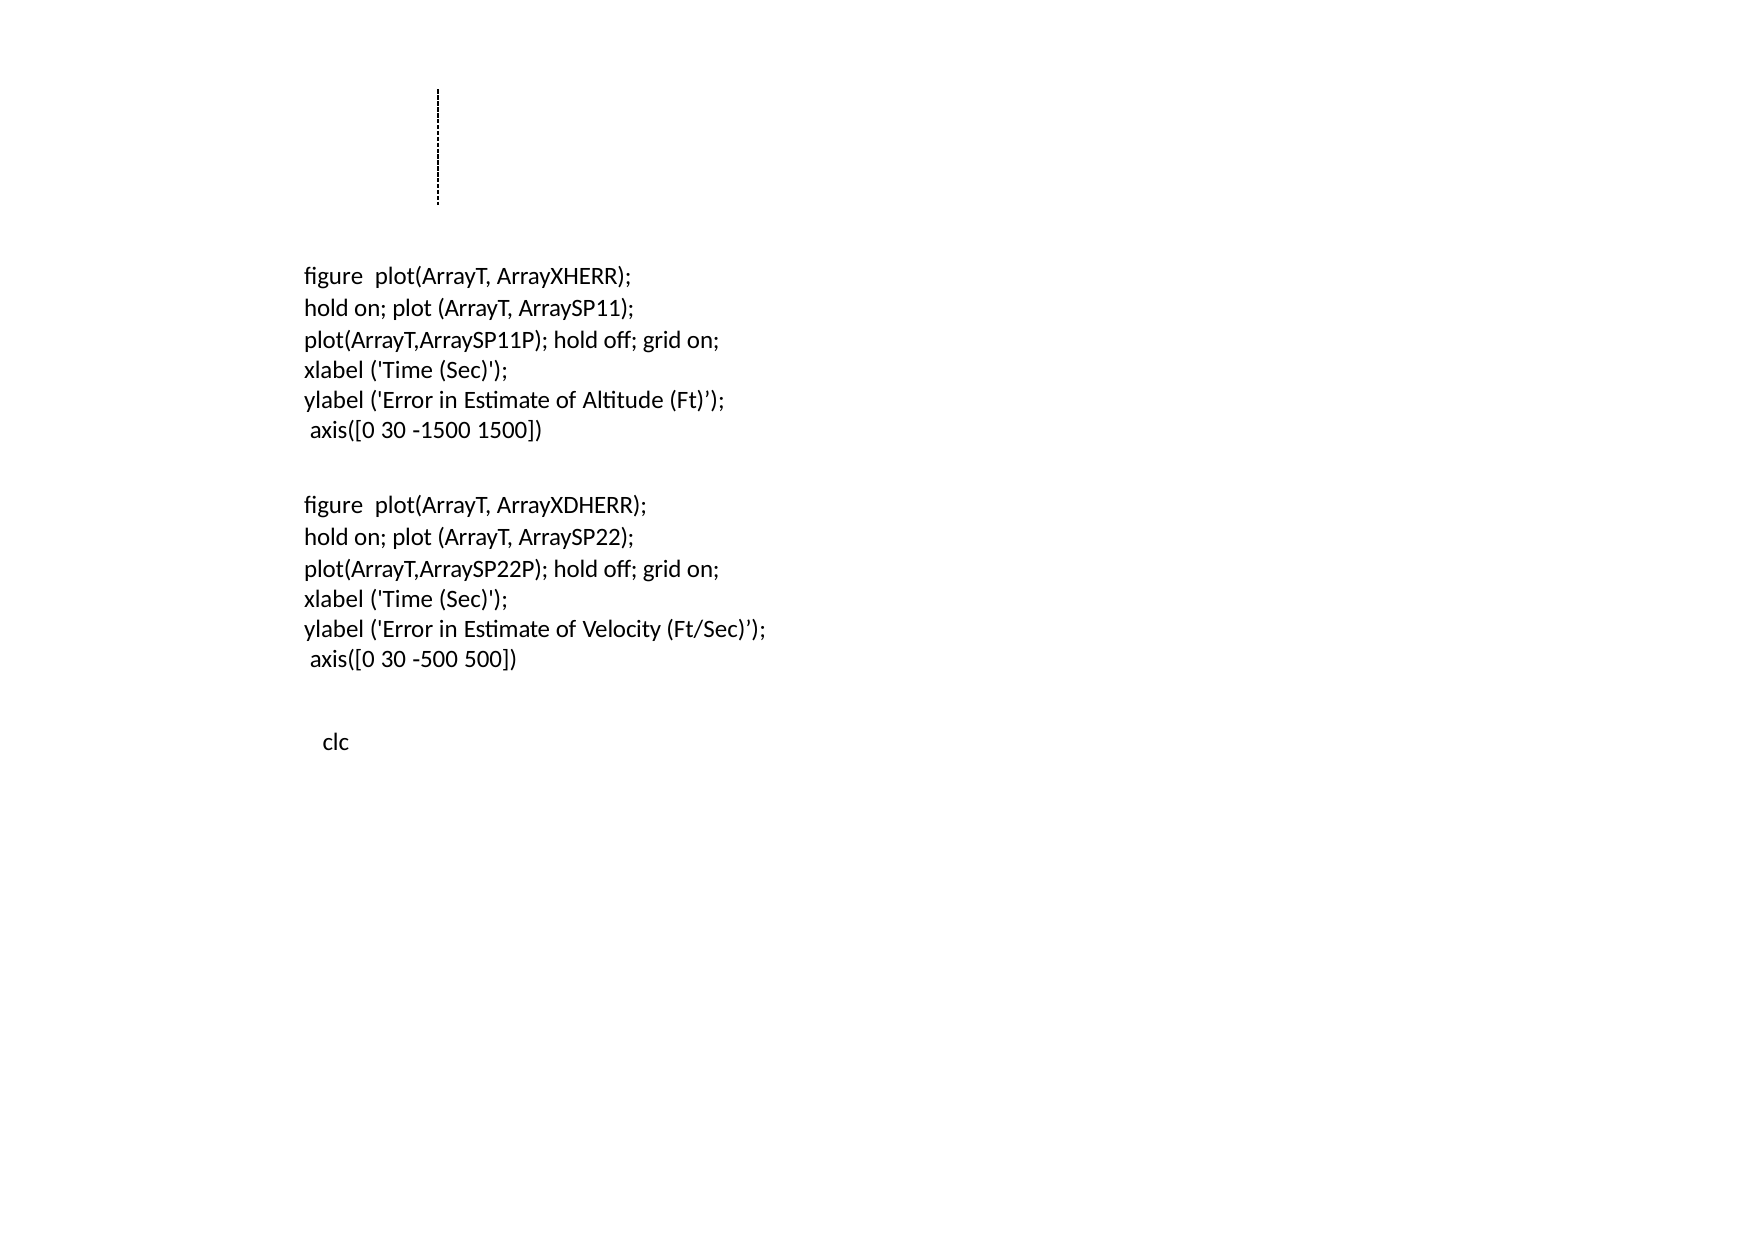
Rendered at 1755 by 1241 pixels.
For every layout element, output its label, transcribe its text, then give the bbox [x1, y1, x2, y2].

text_box clc [320, 723, 352, 756]
text_box figure plot(ArrayT, ArrayXDHERR); hold on; plot (ArrayT, ArraySP22); plot(ArrayT,ArraySP22P); hold off; grid on; xlabel ('Time (Sec)'); ylabel ('Error in Estimate of Velocity (Ft/Sec)’); axis([0 30 ‐500 500]) [302, 486, 1218, 673]
text_box figure plot(ArrayT, ArrayXHERR); hold on; plot (ArrayT, ArraySP11); plot(ArrayT,ArraySP11P); hold off; grid on; xlabel ('Time (Sec)'); ylabel ('Error in Estimate of Altitude (Ft)’); axis([0 30 ‐1500 1500]) [302, 257, 1281, 444]
